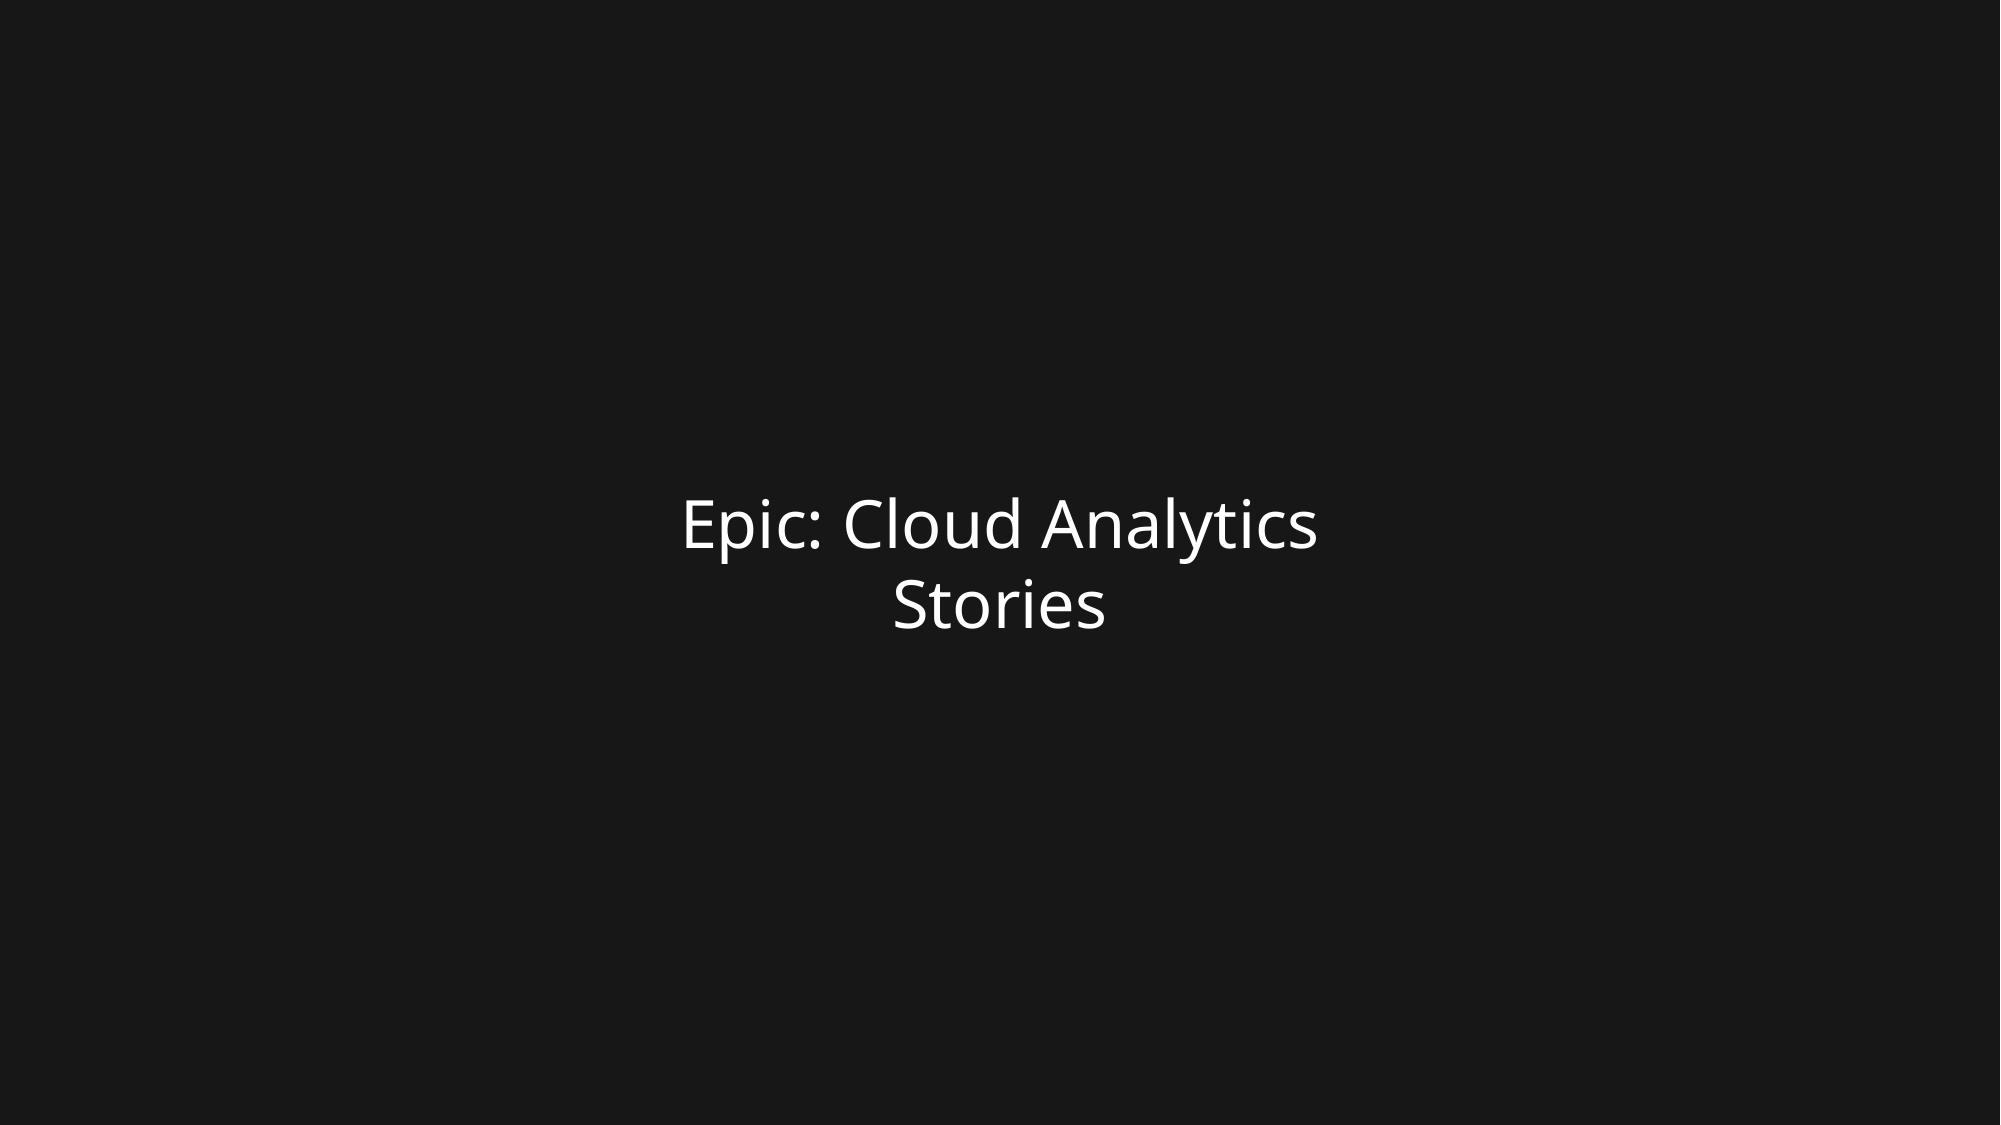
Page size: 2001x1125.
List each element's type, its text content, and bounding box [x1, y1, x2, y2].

text_box Epic: Cloud Analytics Stories [456, 474, 1544, 649]
